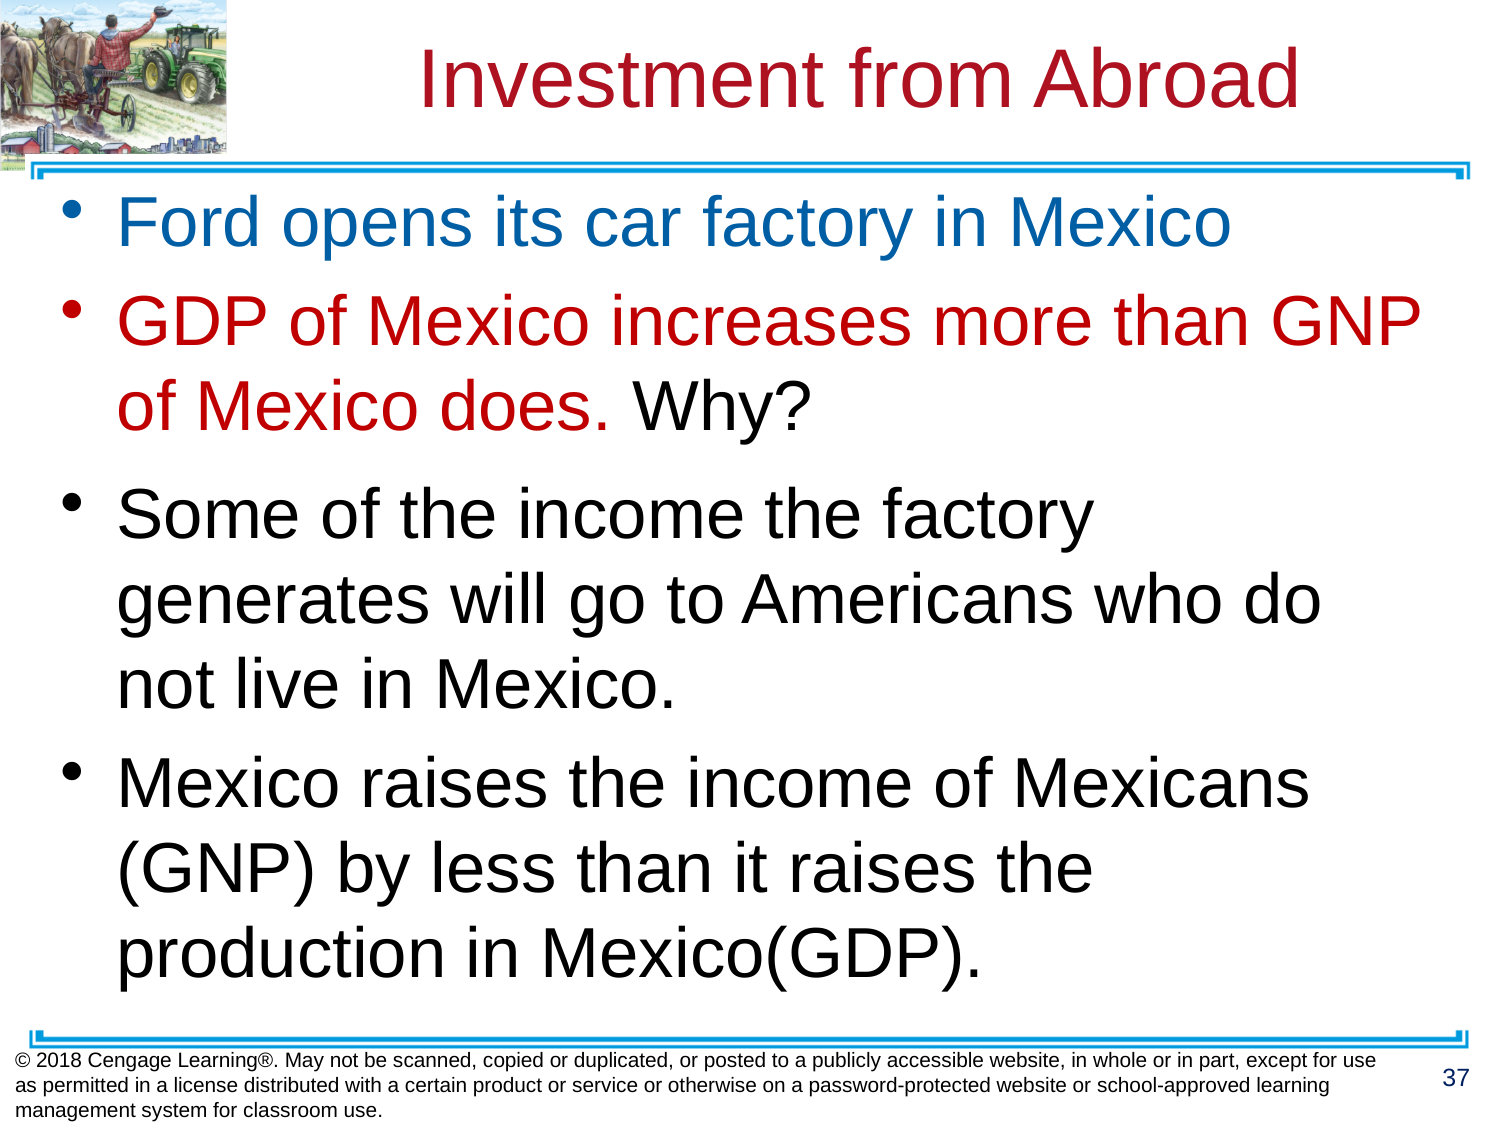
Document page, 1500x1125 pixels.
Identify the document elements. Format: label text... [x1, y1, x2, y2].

list Ford opens its car factory in Mexico GDP of Mexico increases more than GNP of Mexico does. Why? [45, 168, 1455, 450]
picture [0, 0, 1475, 186]
title Investment from Abroad [219, 16, 1500, 158]
footer © 2018 Cengage Learning®. May not be scanned, copied or duplicated, or posted to a publicly accessible website, in whole or in part, except for use as permitted in a license distributed with a certain product or service or otherwise on a password-protected website or school-approved learning management system for classroom use. [0, 1043, 1412, 1125]
slide_number 37 [1412, 1052, 1500, 1117]
text_box Some of the income the factory generates will go to Americans who do not live in Mexico. Mexico raises the income of Mexicans (GNP) by less than it raises the production in Mexico(GDP). [45, 460, 1408, 999]
picture [25, 1024, 1475, 1055]
